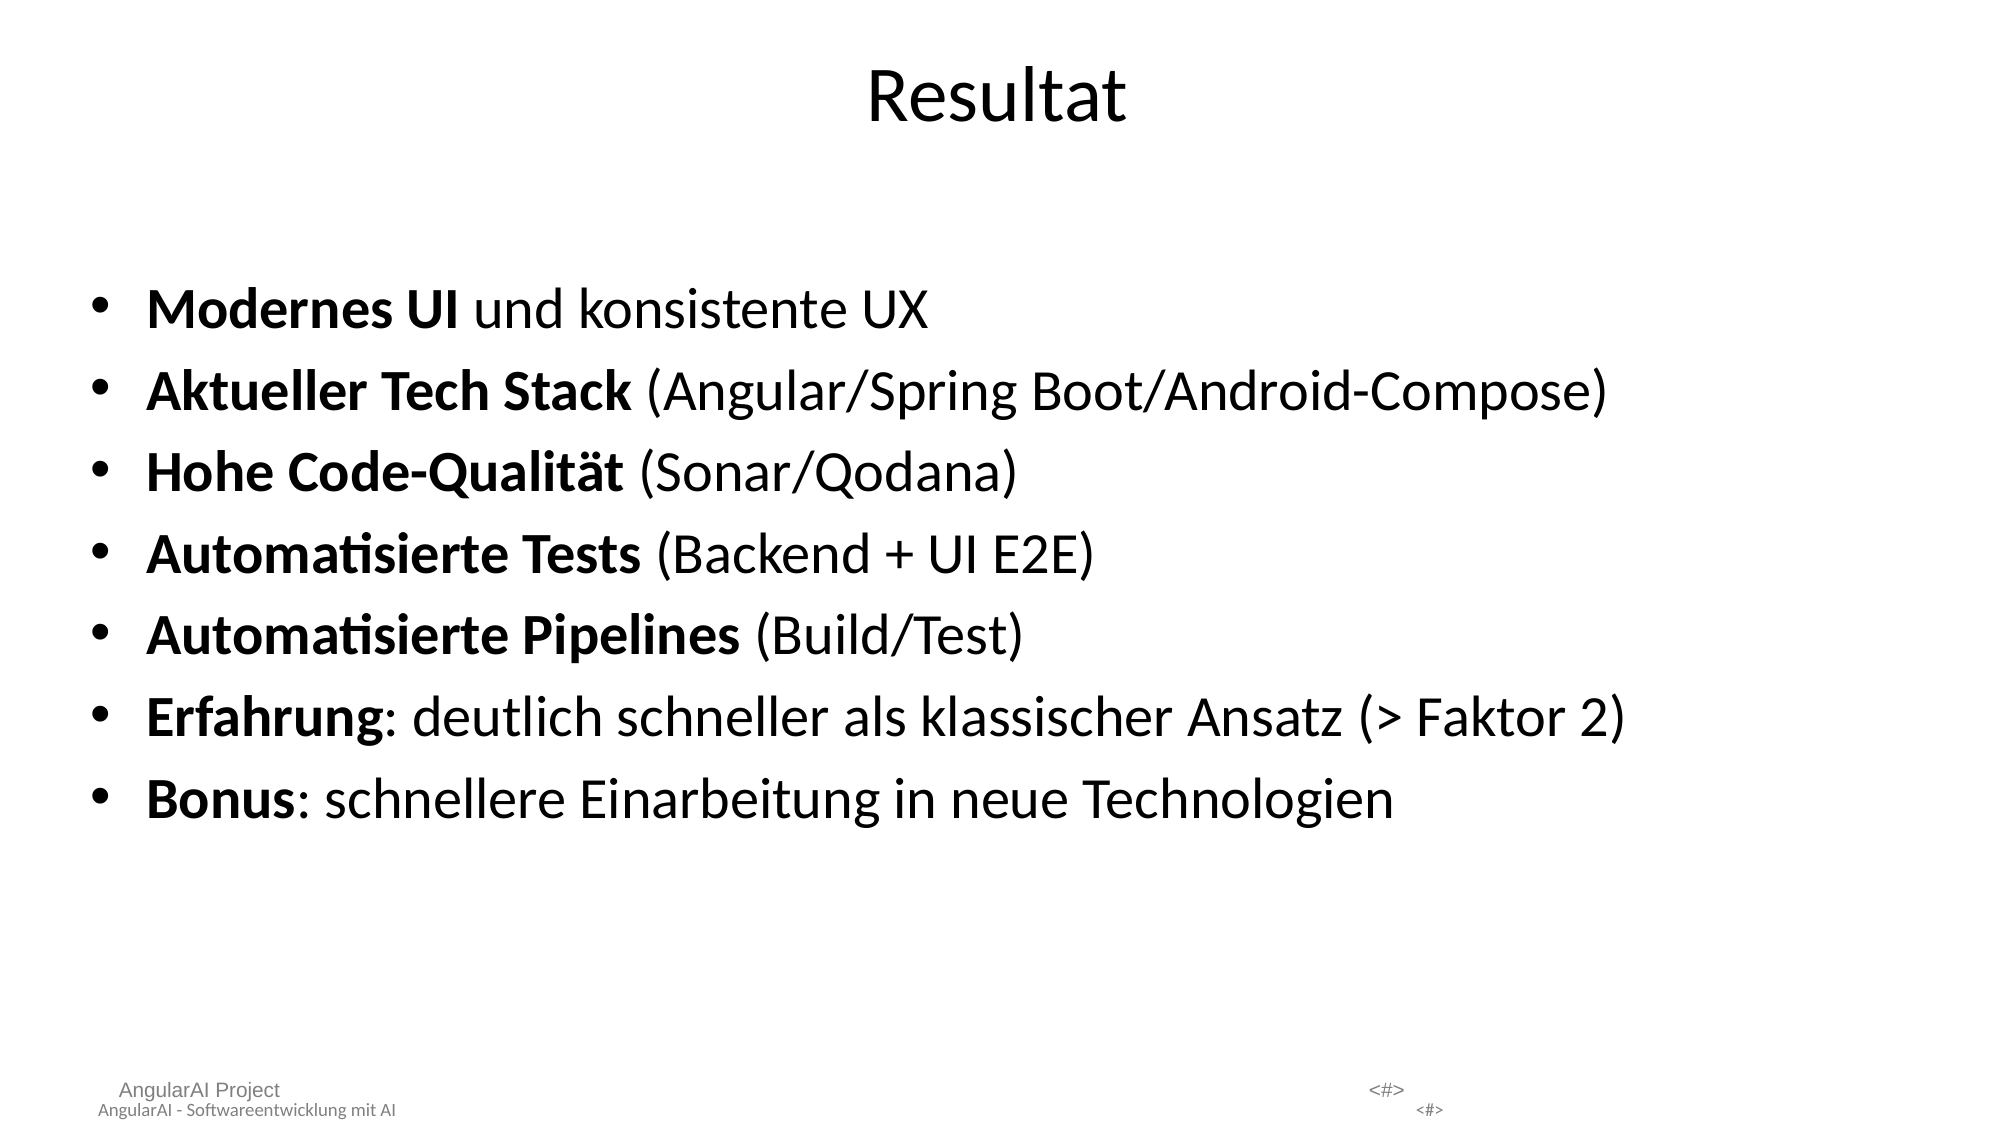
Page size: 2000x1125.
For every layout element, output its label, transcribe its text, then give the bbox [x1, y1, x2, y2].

list Modernes UI und konsistente UX Aktueller Tech Stack (Angular/Spring Boot/Android-Compose) Hohe Code-Qualität (Sonar/Qodana) Automatisierte Tests (Backend + UI E2E) Automatisierte Pipelines (Build/Test) Erfahrung: deutlich schneller als klassischer Ansatz (> Faktor 2) Bonus: schnellere Einarbeitung in neue Technologien [75, 262, 1803, 1005]
